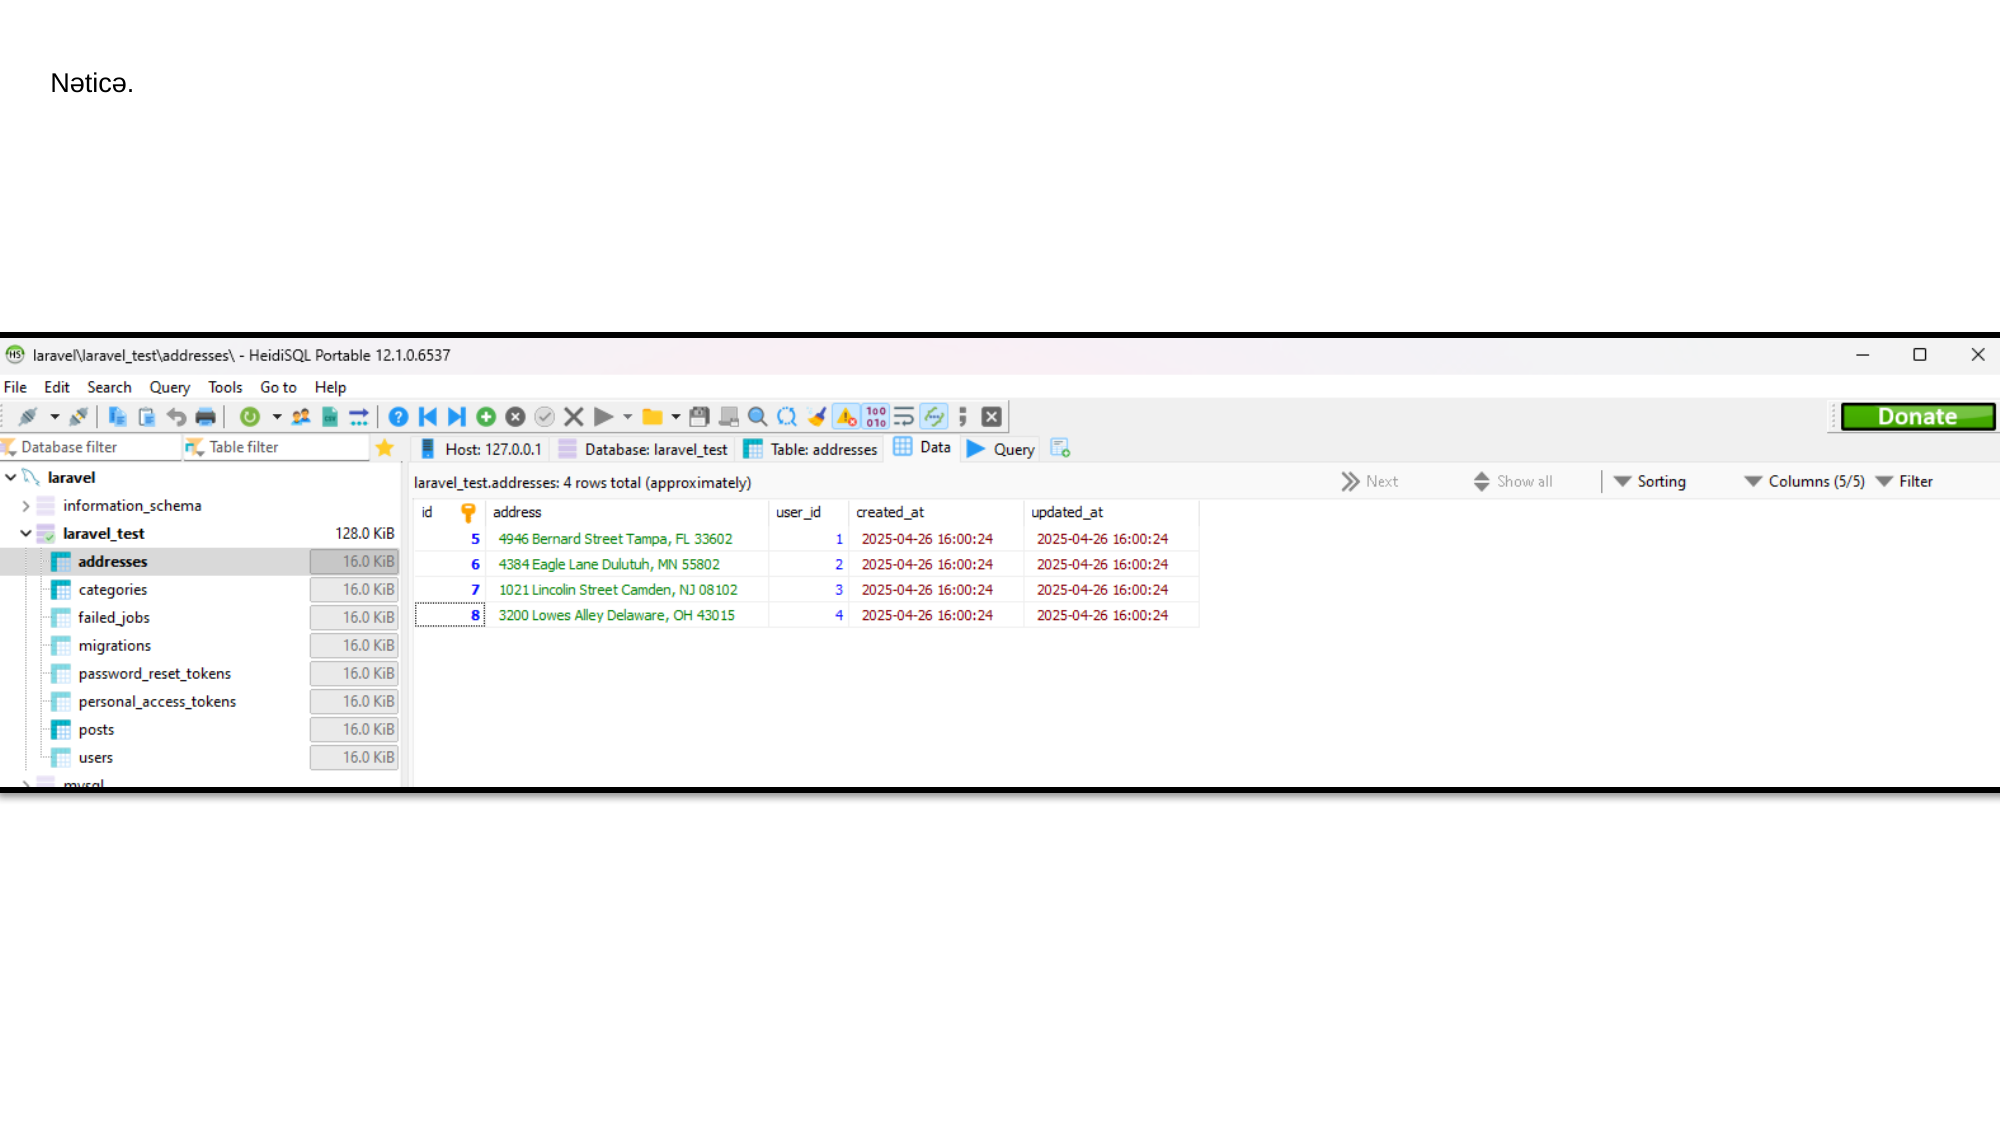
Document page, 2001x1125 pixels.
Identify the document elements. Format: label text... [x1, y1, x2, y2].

picture [0, 338, 2000, 787]
text_box Nəticə. [35, 41, 1965, 106]
